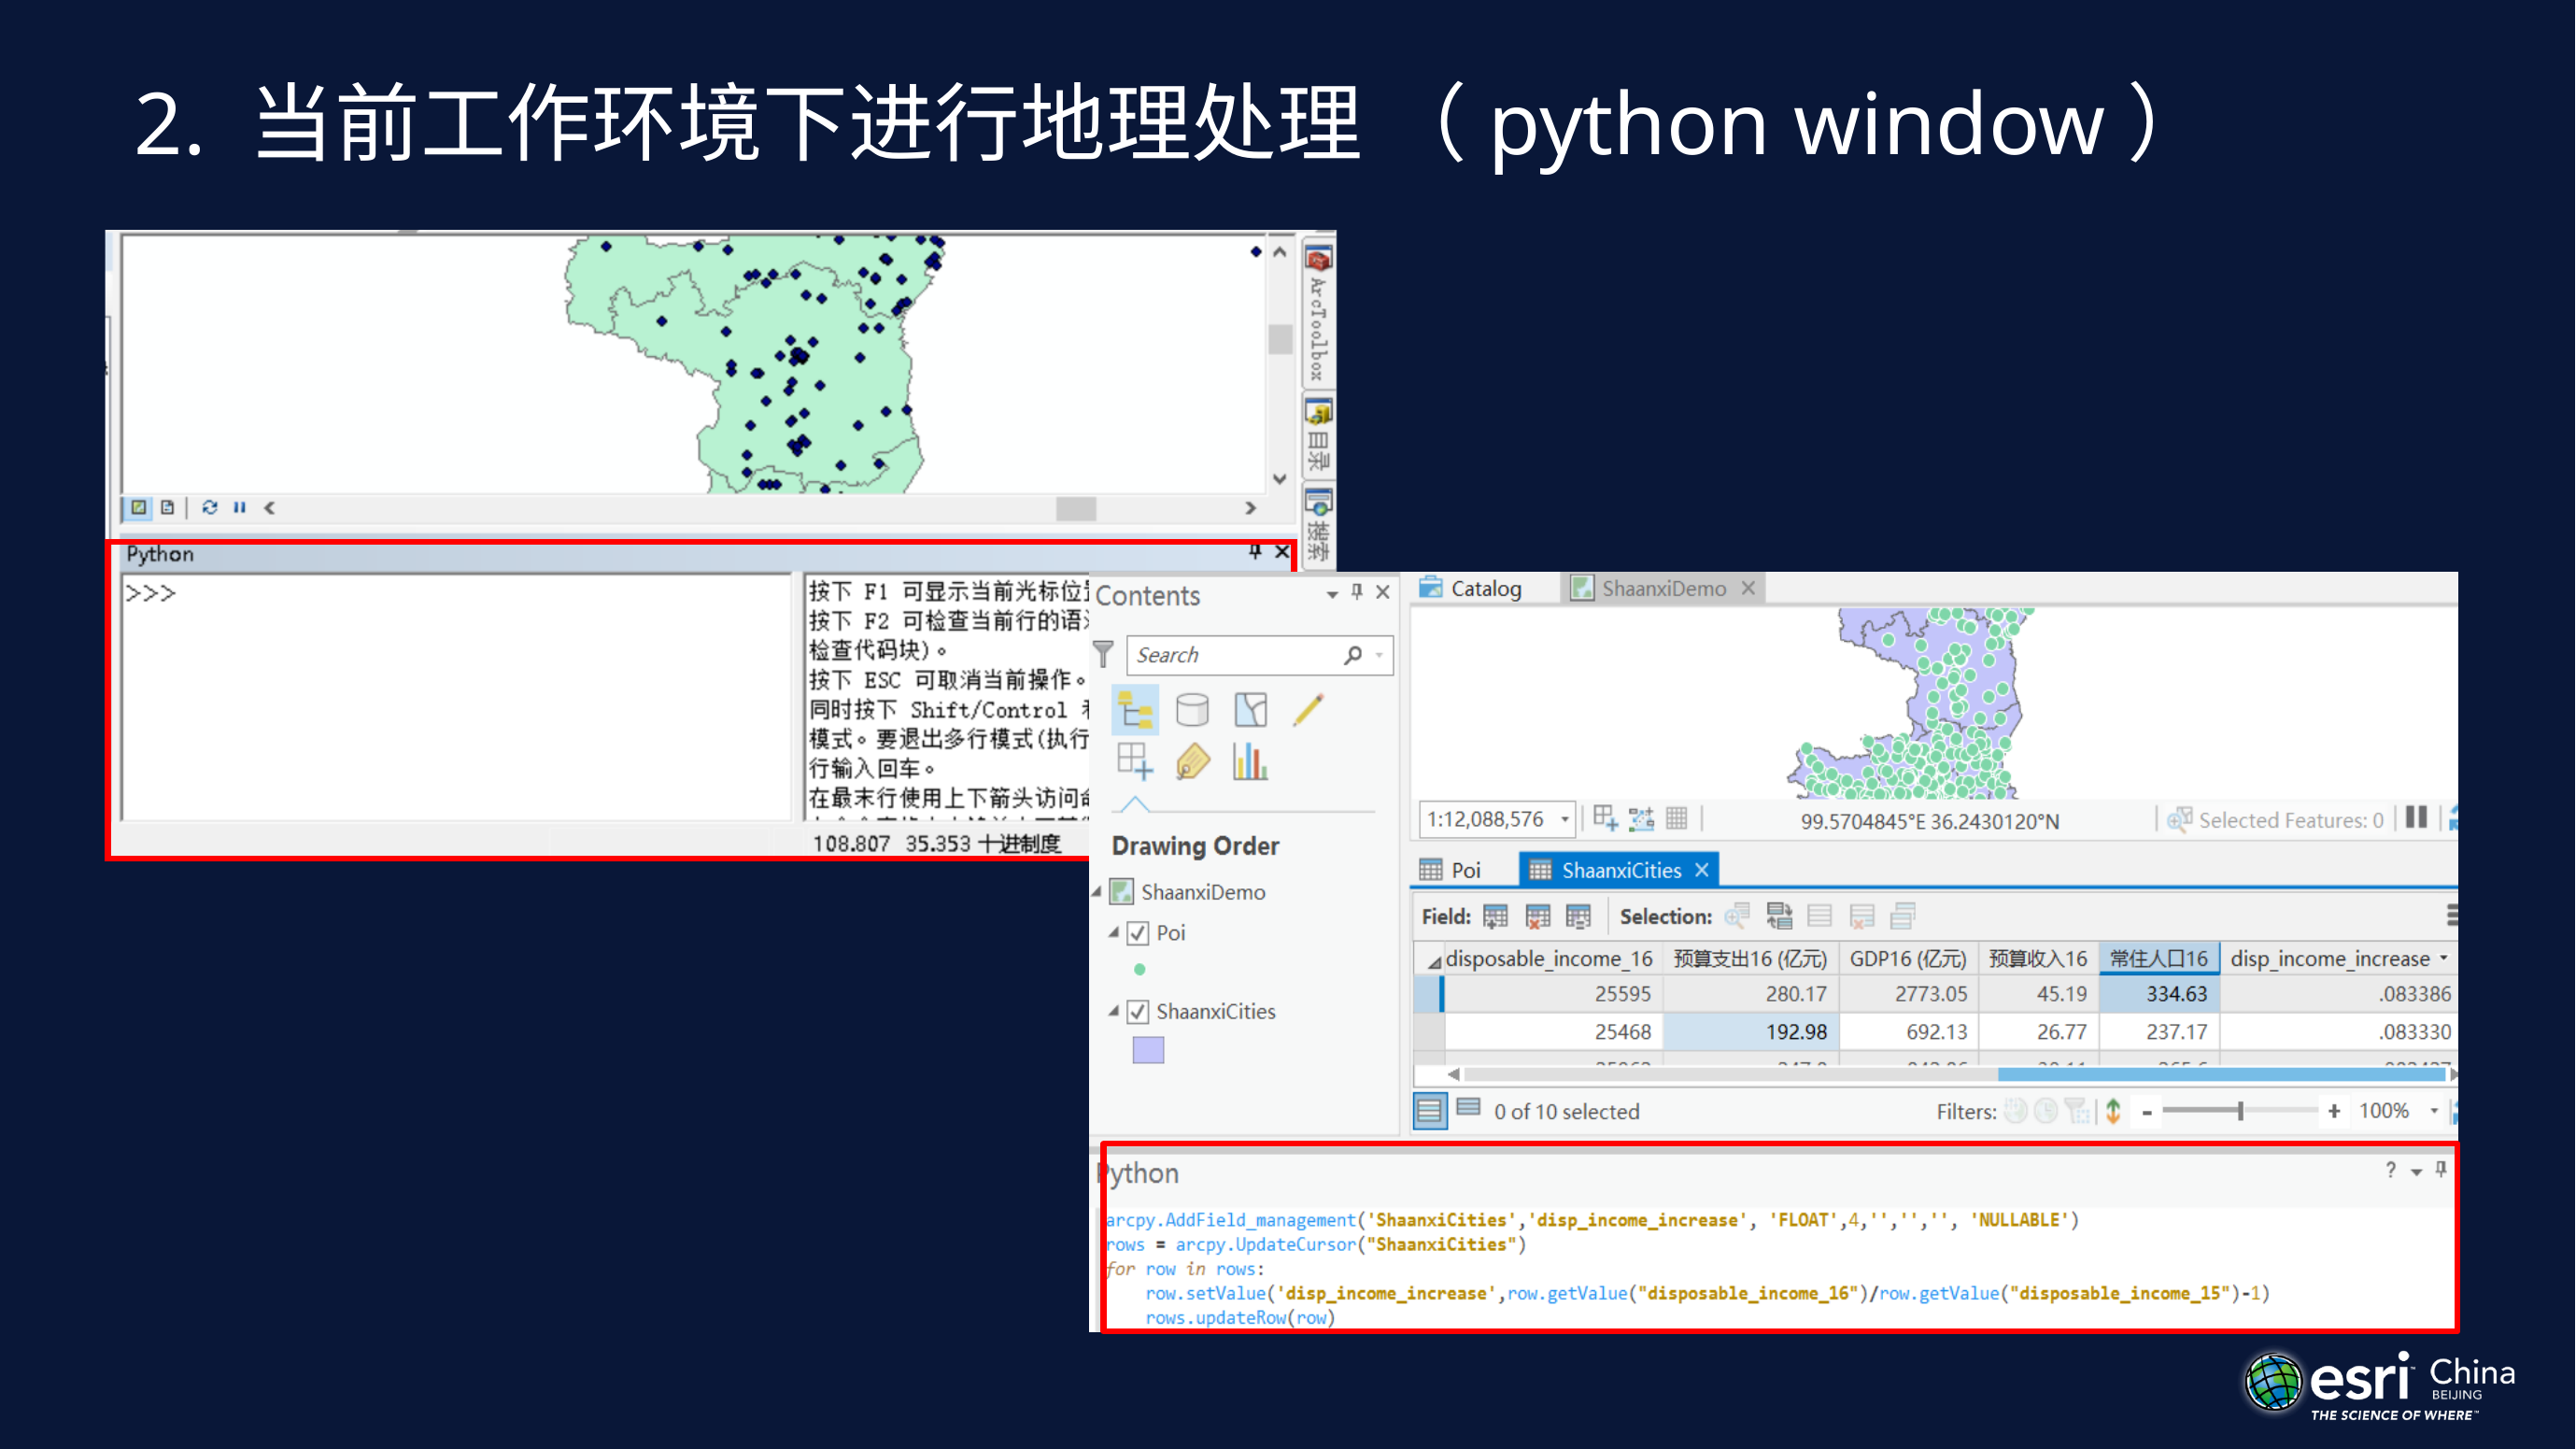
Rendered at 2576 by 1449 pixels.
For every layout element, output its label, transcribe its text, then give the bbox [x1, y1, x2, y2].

picture [2225, 1335, 2534, 1443]
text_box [1089, 572, 2458, 1332]
picture [105, 230, 1338, 861]
title 2. 当前工作环境下进行地理处理 （python window） [120, 70, 2403, 183]
